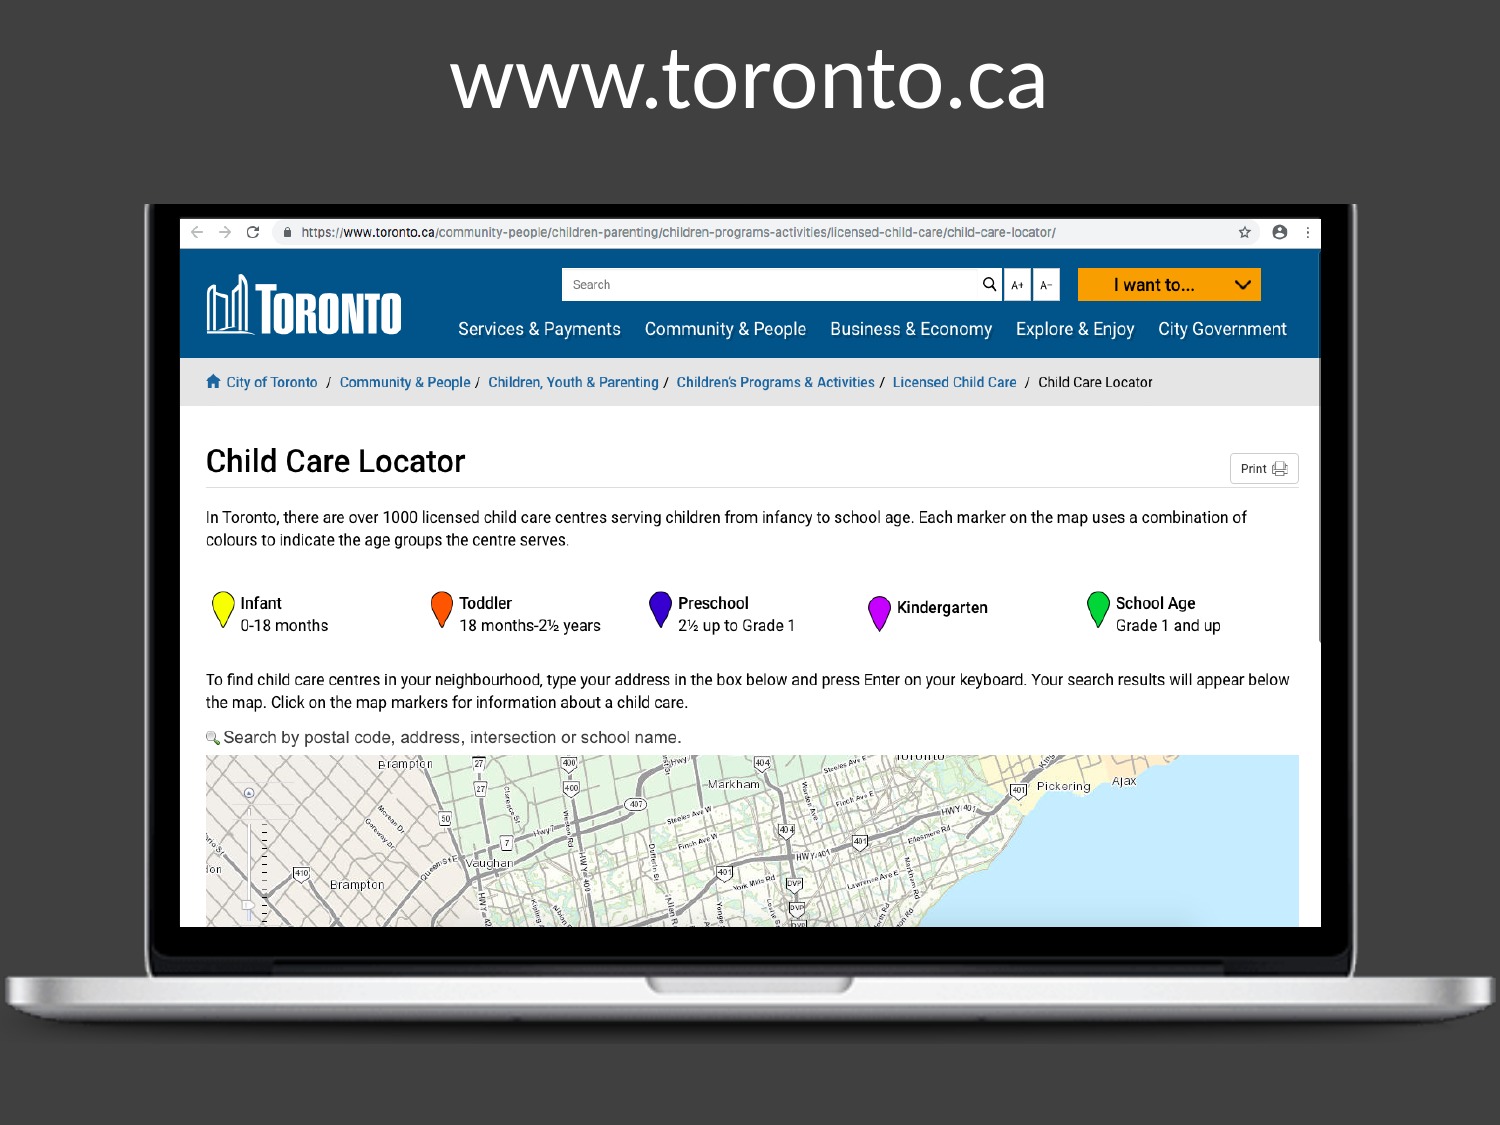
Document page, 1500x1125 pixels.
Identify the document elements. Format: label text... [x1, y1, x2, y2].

picture [180, 219, 1321, 928]
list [0, 203, 1496, 1044]
title www.toronto.ca [0, 0, 1500, 145]
